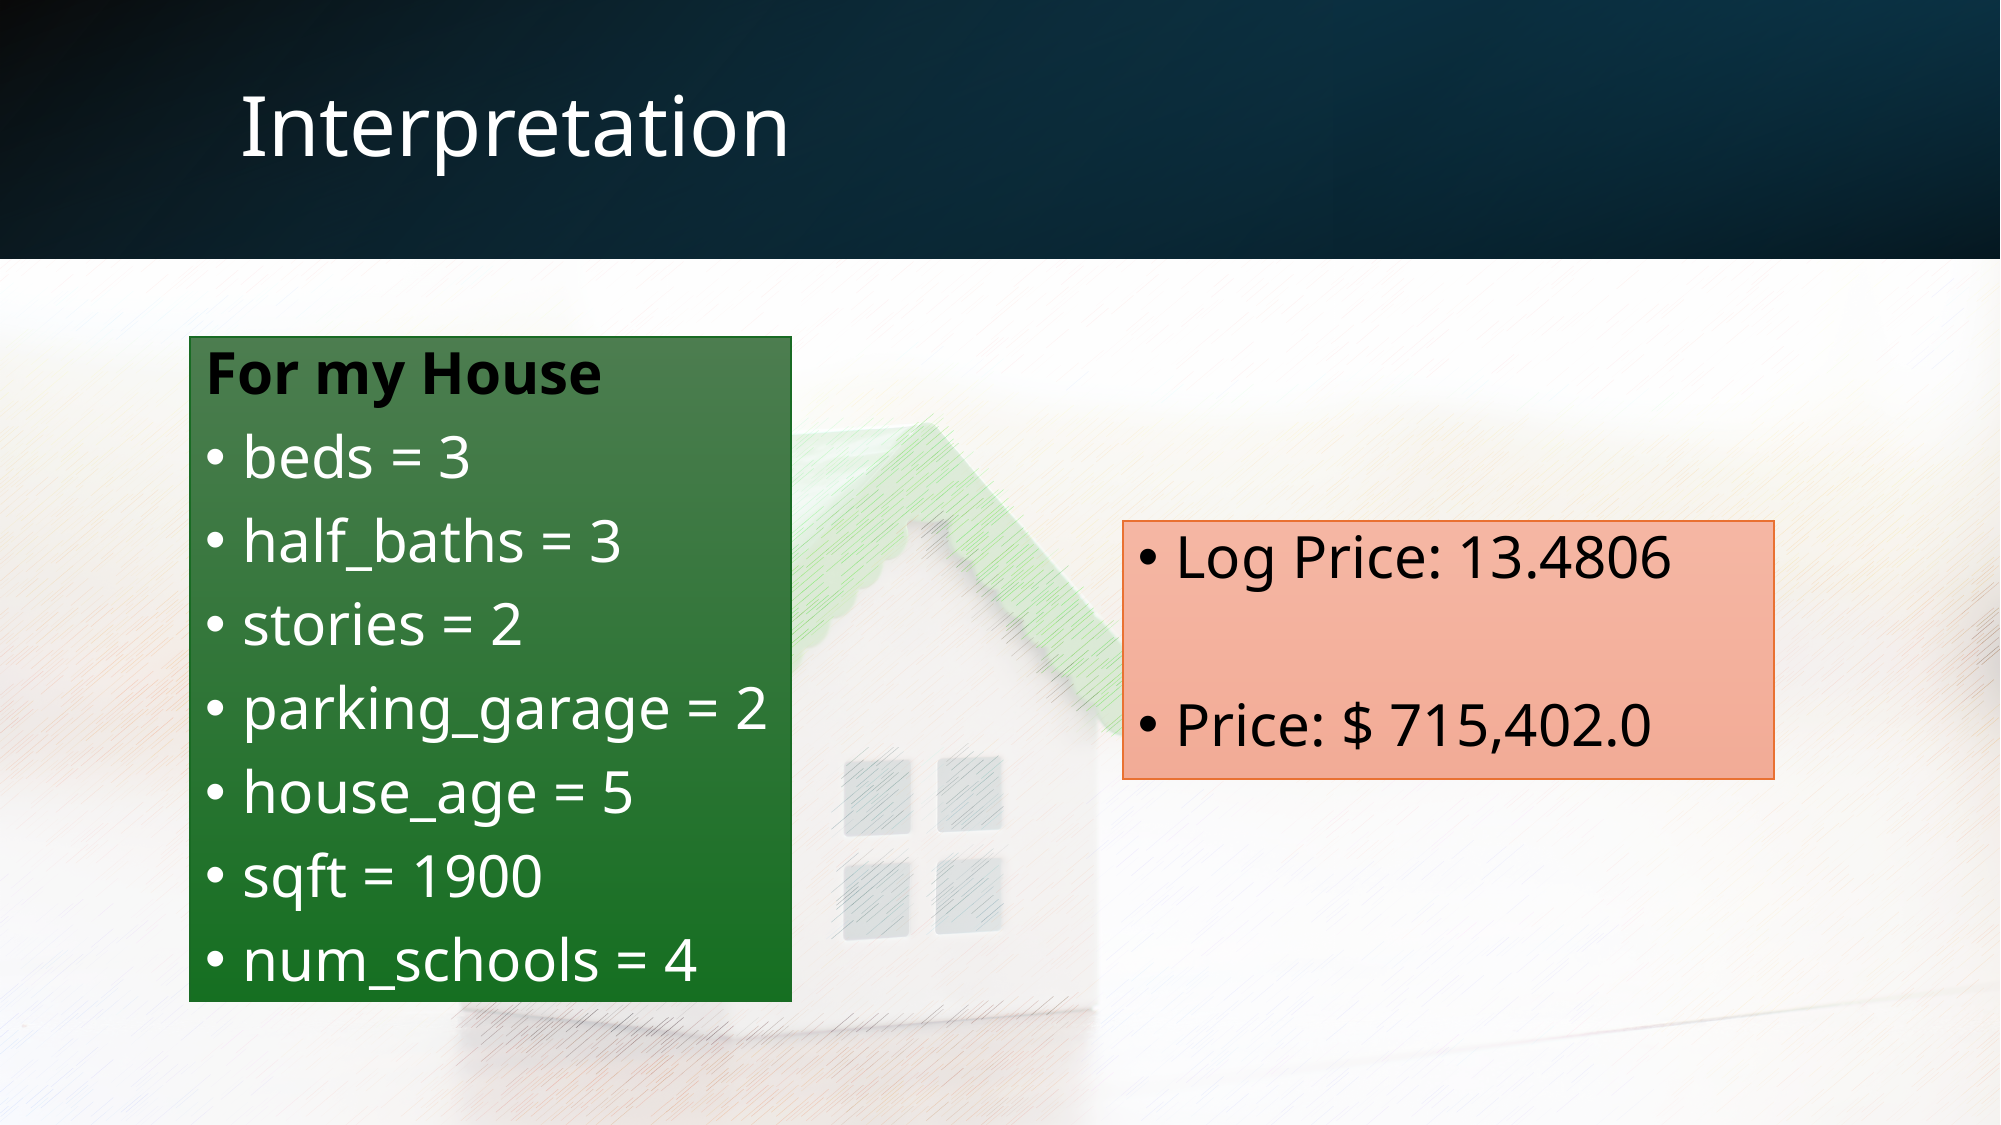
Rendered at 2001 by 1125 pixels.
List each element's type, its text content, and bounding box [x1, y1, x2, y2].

title Interpretation [225, 57, 1873, 202]
text_box [0, 260, 2000, 1125]
text_box [0, 0, 2000, 260]
list Log Price: 13.4806 Price: $ 715,402.0 [1122, 520, 1775, 780]
text_box For my House beds = 3 half_baths = 3 stories = 2 parking_garage = 2 house_age = 5 sqft = 1900 num_schools = 4 [189, 336, 792, 1002]
